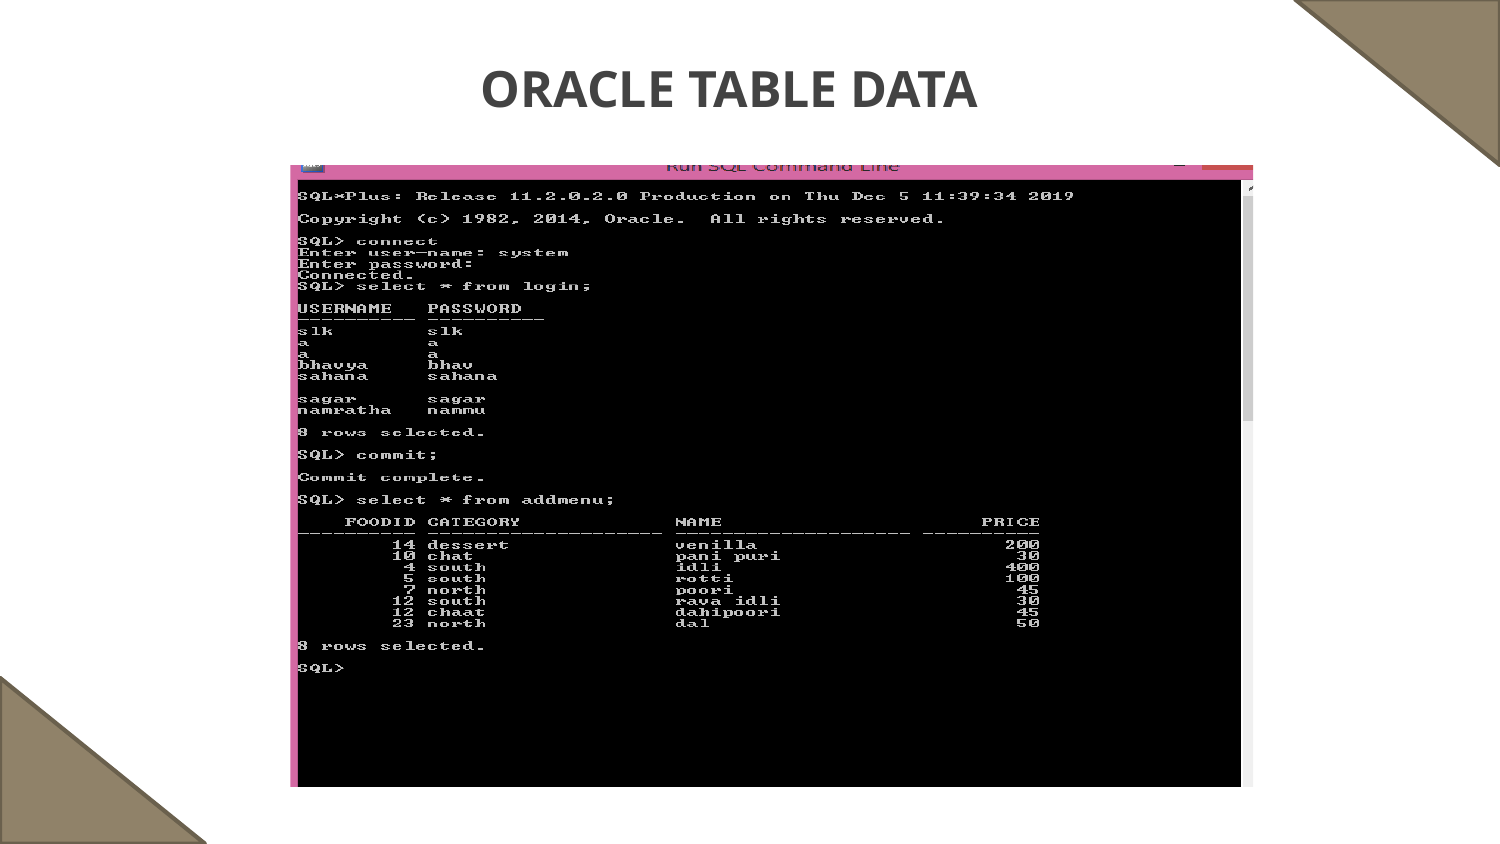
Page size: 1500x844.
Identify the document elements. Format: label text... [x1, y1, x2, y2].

text_box [1293, 0, 1500, 167]
title ORACLE TABLE DATA [465, 42, 1037, 123]
text_box [0, 676, 207, 844]
picture [290, 164, 1254, 787]
